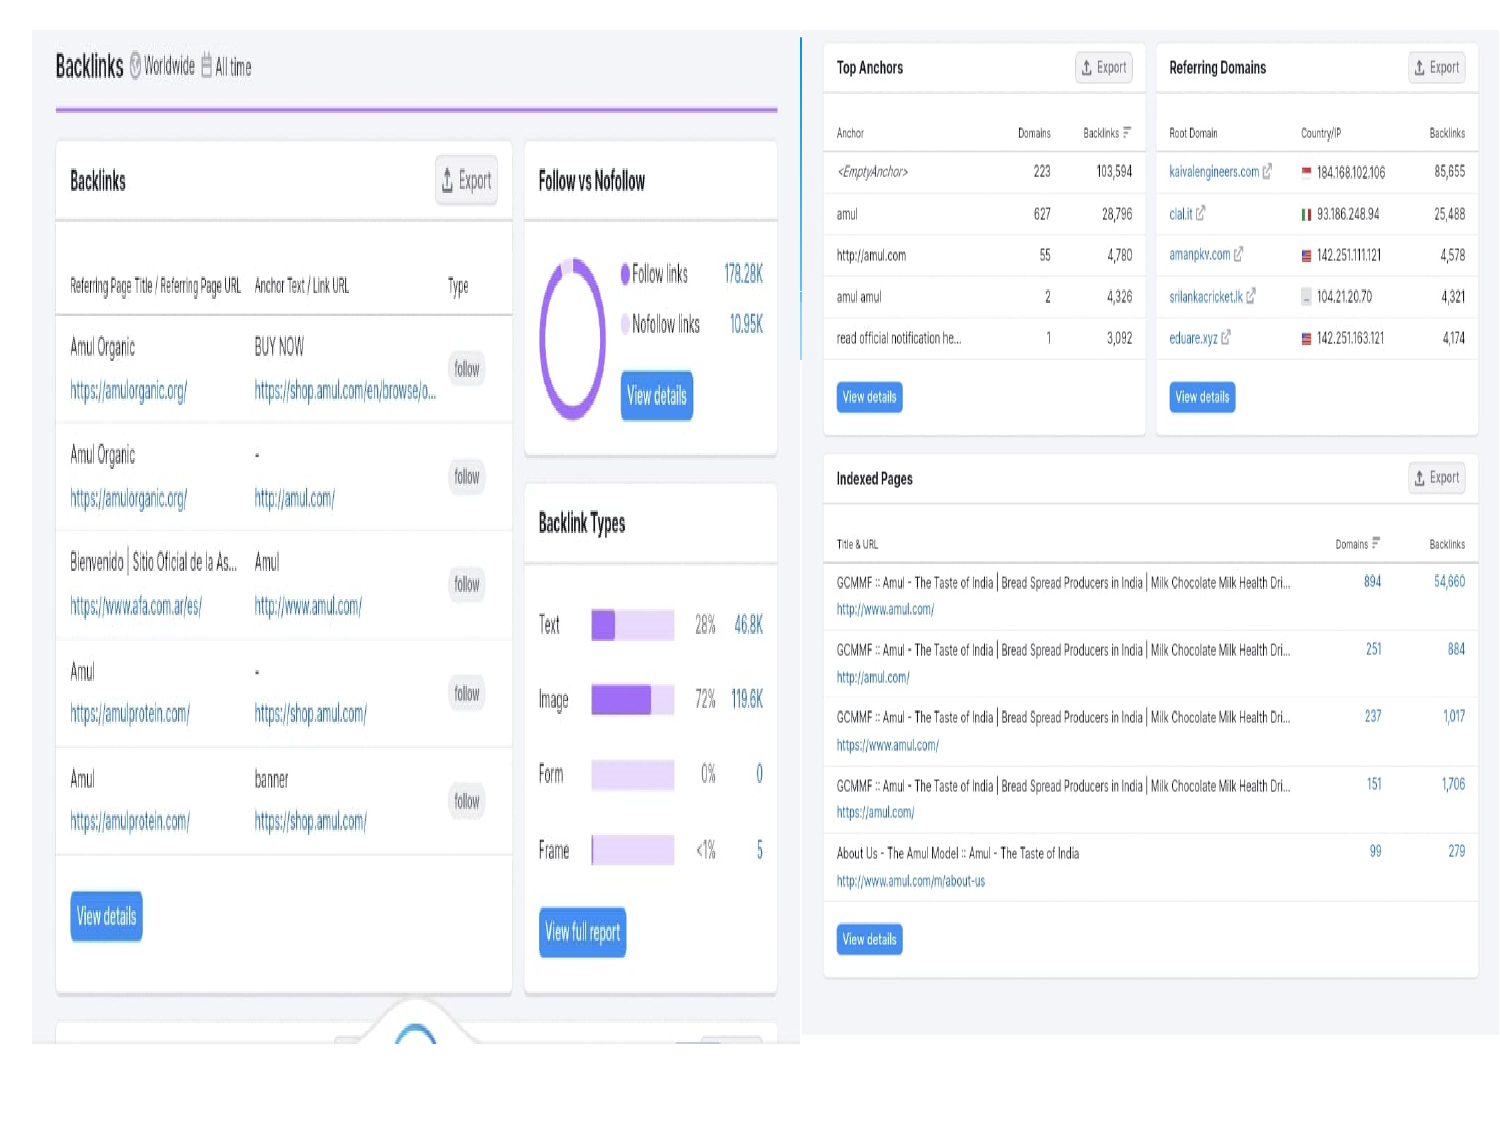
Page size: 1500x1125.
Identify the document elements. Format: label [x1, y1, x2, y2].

list [31, 30, 801, 1045]
picture [801, 30, 1500, 1036]
